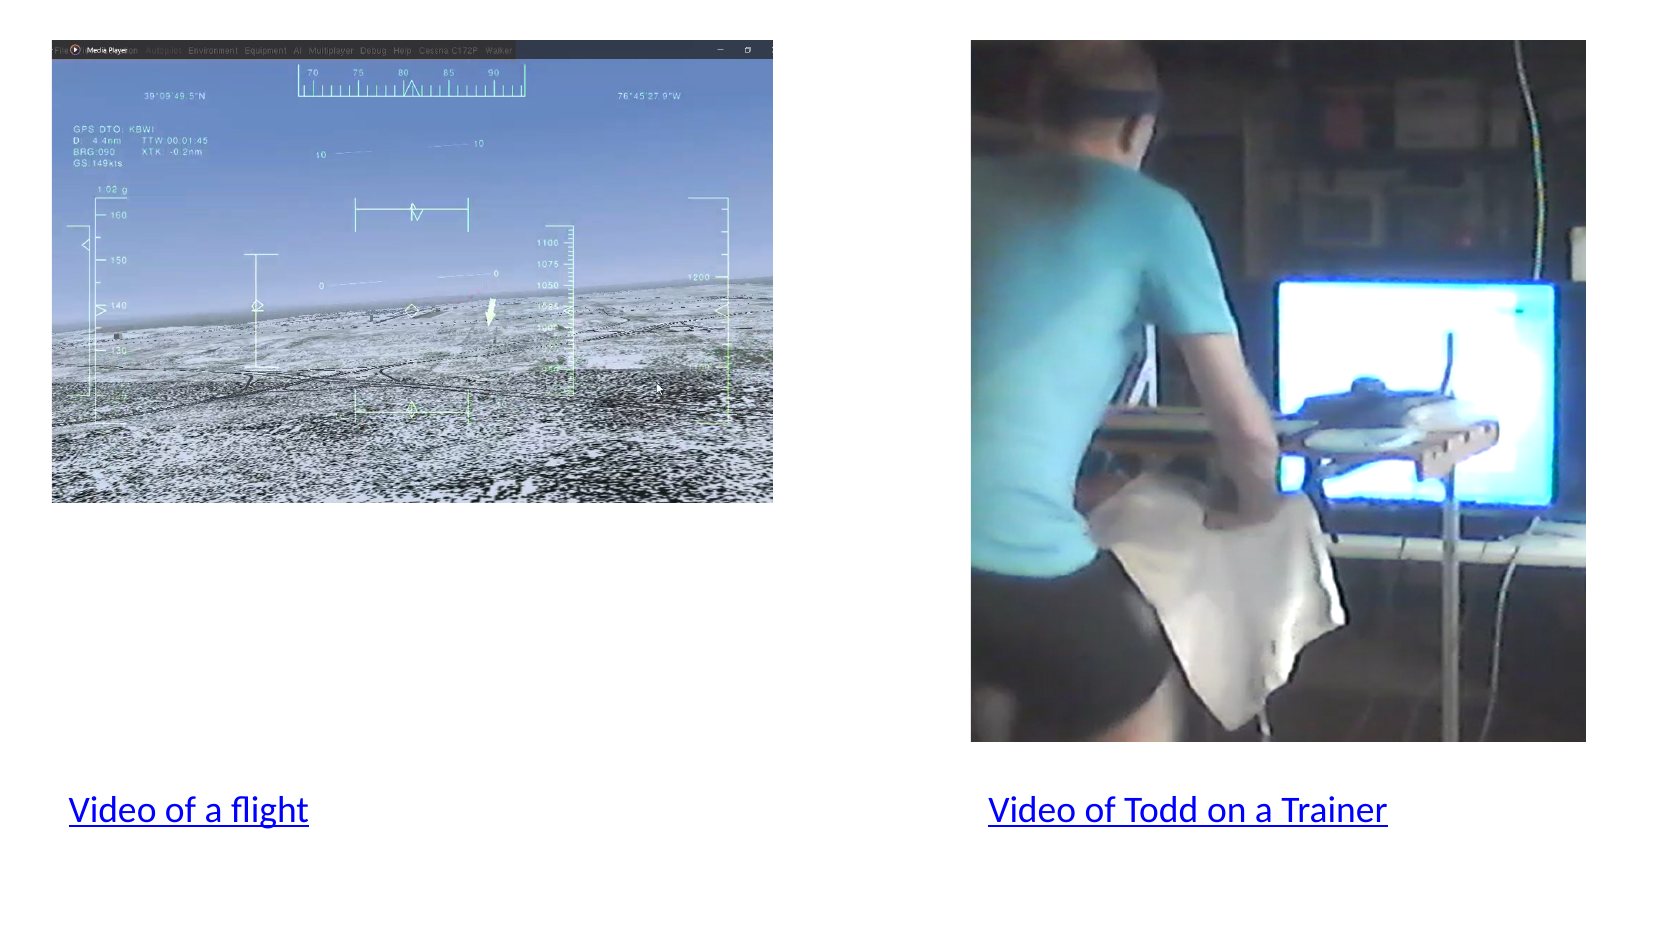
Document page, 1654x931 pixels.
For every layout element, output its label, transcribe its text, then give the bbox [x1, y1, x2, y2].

text_box Video of Todd on a Trainer [973, 777, 1403, 838]
picture [970, 39, 1587, 742]
text_box Video of a flight [53, 777, 324, 838]
picture [51, 39, 774, 503]
